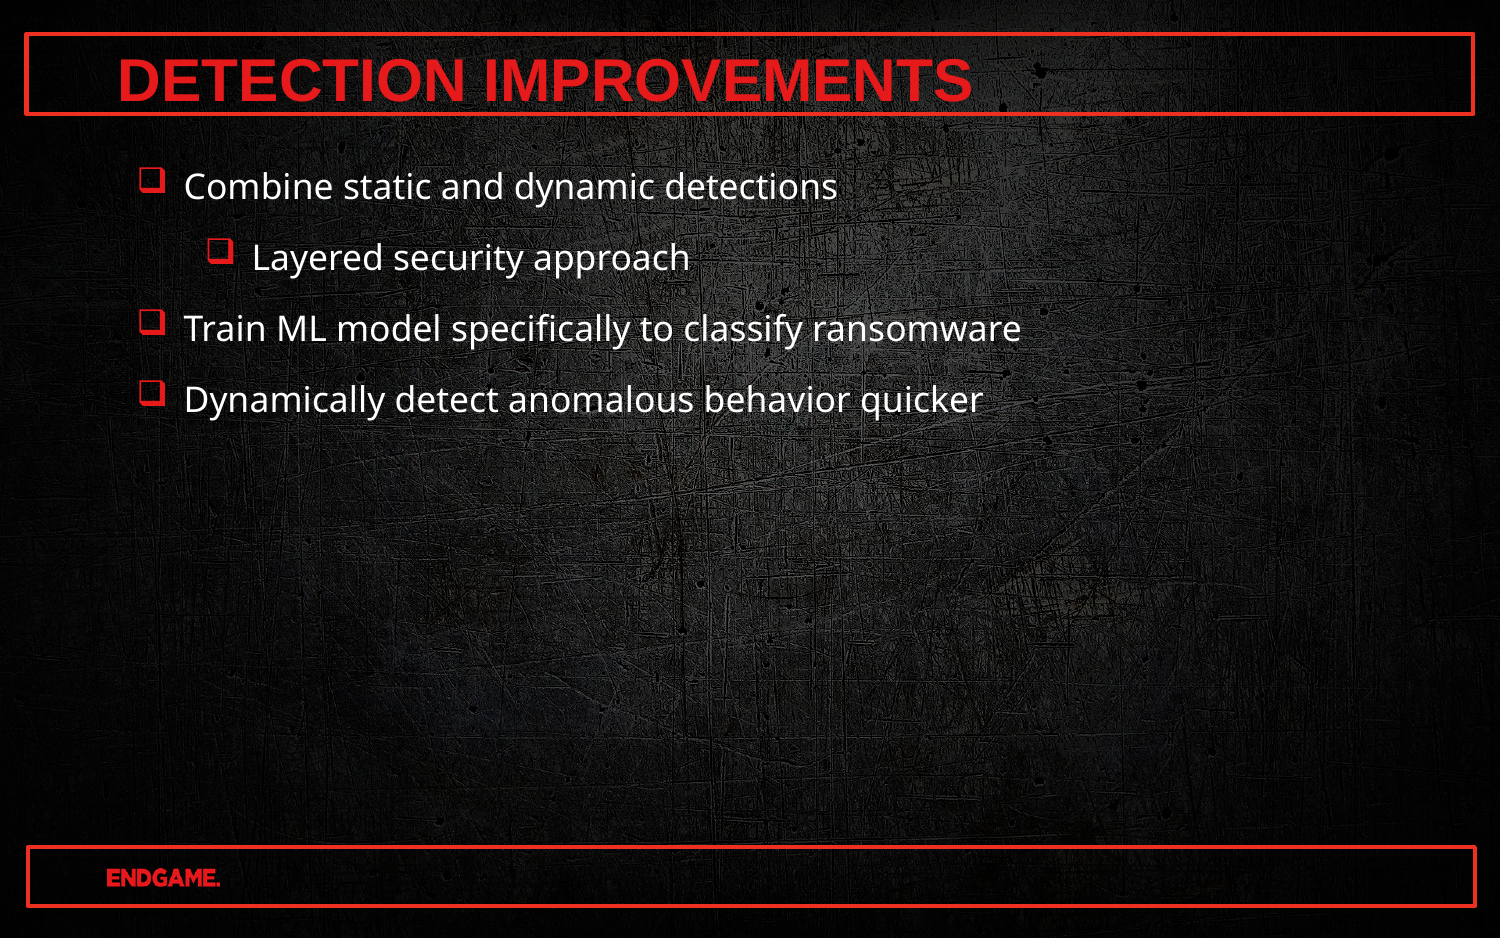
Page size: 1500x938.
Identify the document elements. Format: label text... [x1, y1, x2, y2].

picture [0, 0, 1500, 938]
text_box [24, 32, 1475, 116]
text_box [26, 845, 1477, 908]
list Combine static and dynamic detections Layered security approach Train ML model specifically to classify ransomware Dynamically detect anomalous behavior quicker [103, 135, 1397, 819]
